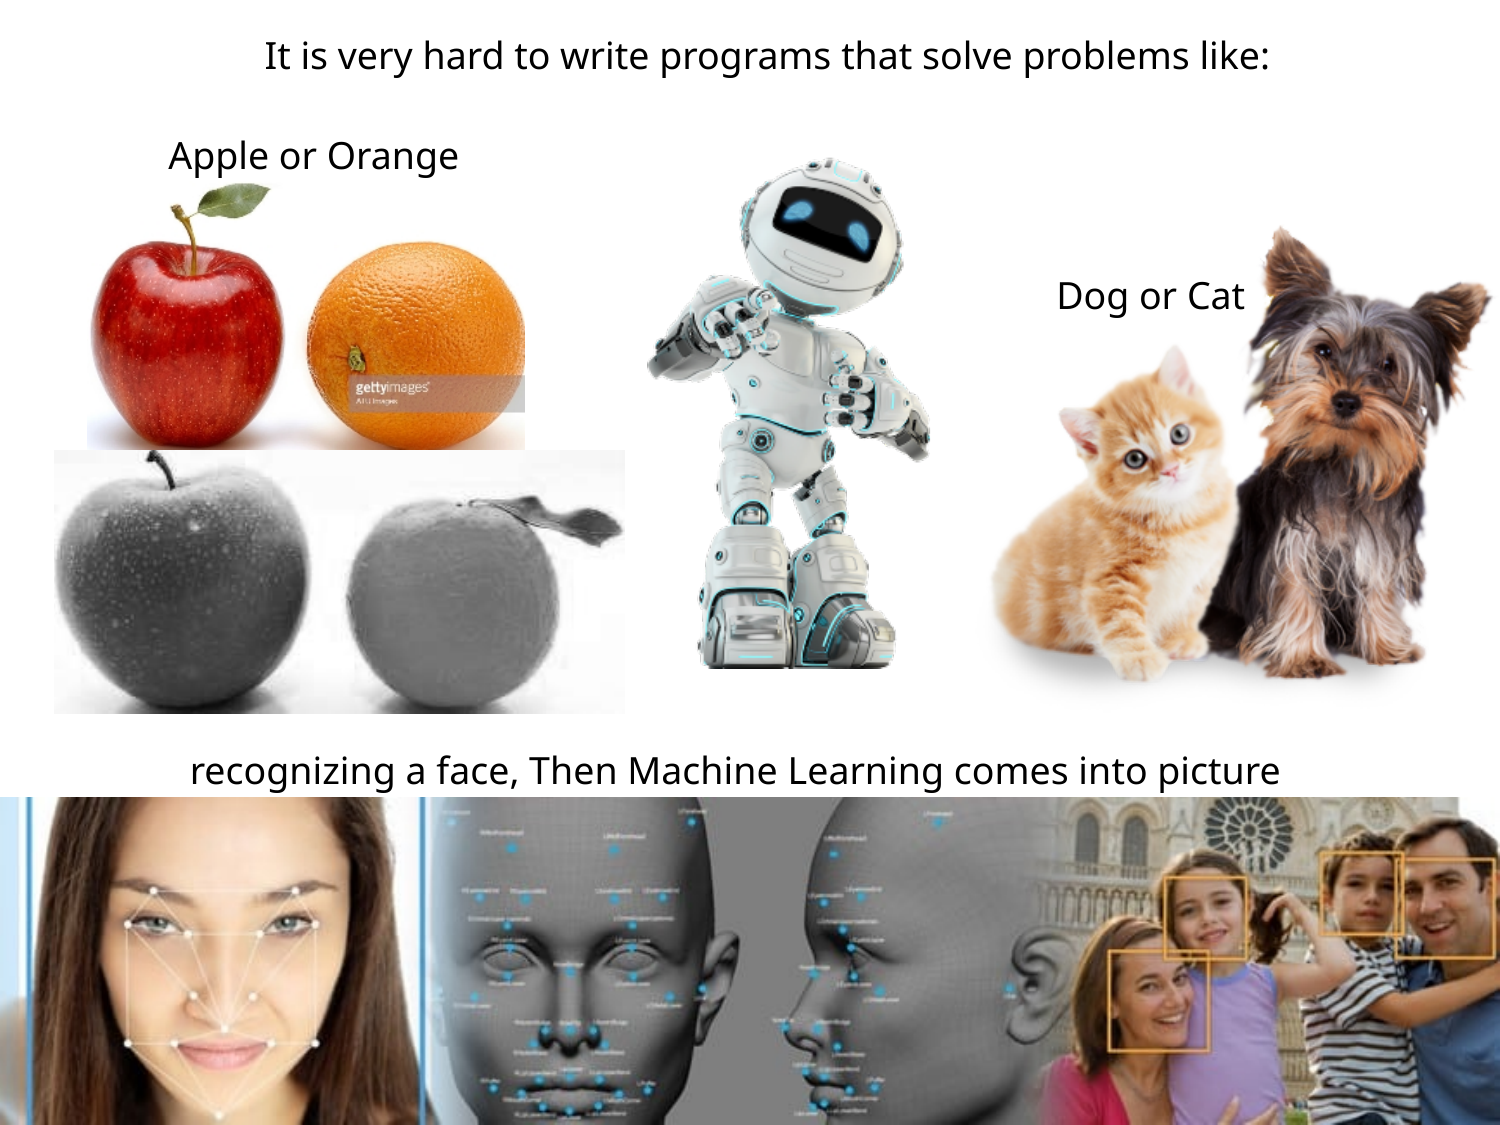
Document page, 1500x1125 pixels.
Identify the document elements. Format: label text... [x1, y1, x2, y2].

text_box recognizing a face, Then Machine Learning comes into picture [174, 739, 1413, 796]
picture [0, 797, 1500, 1125]
picture [974, 224, 1499, 713]
text_box Apple or Orange [153, 124, 475, 179]
picture [54, 149, 963, 714]
text_box It is very hard to write programs that solve problems like: [249, 24, 1300, 85]
